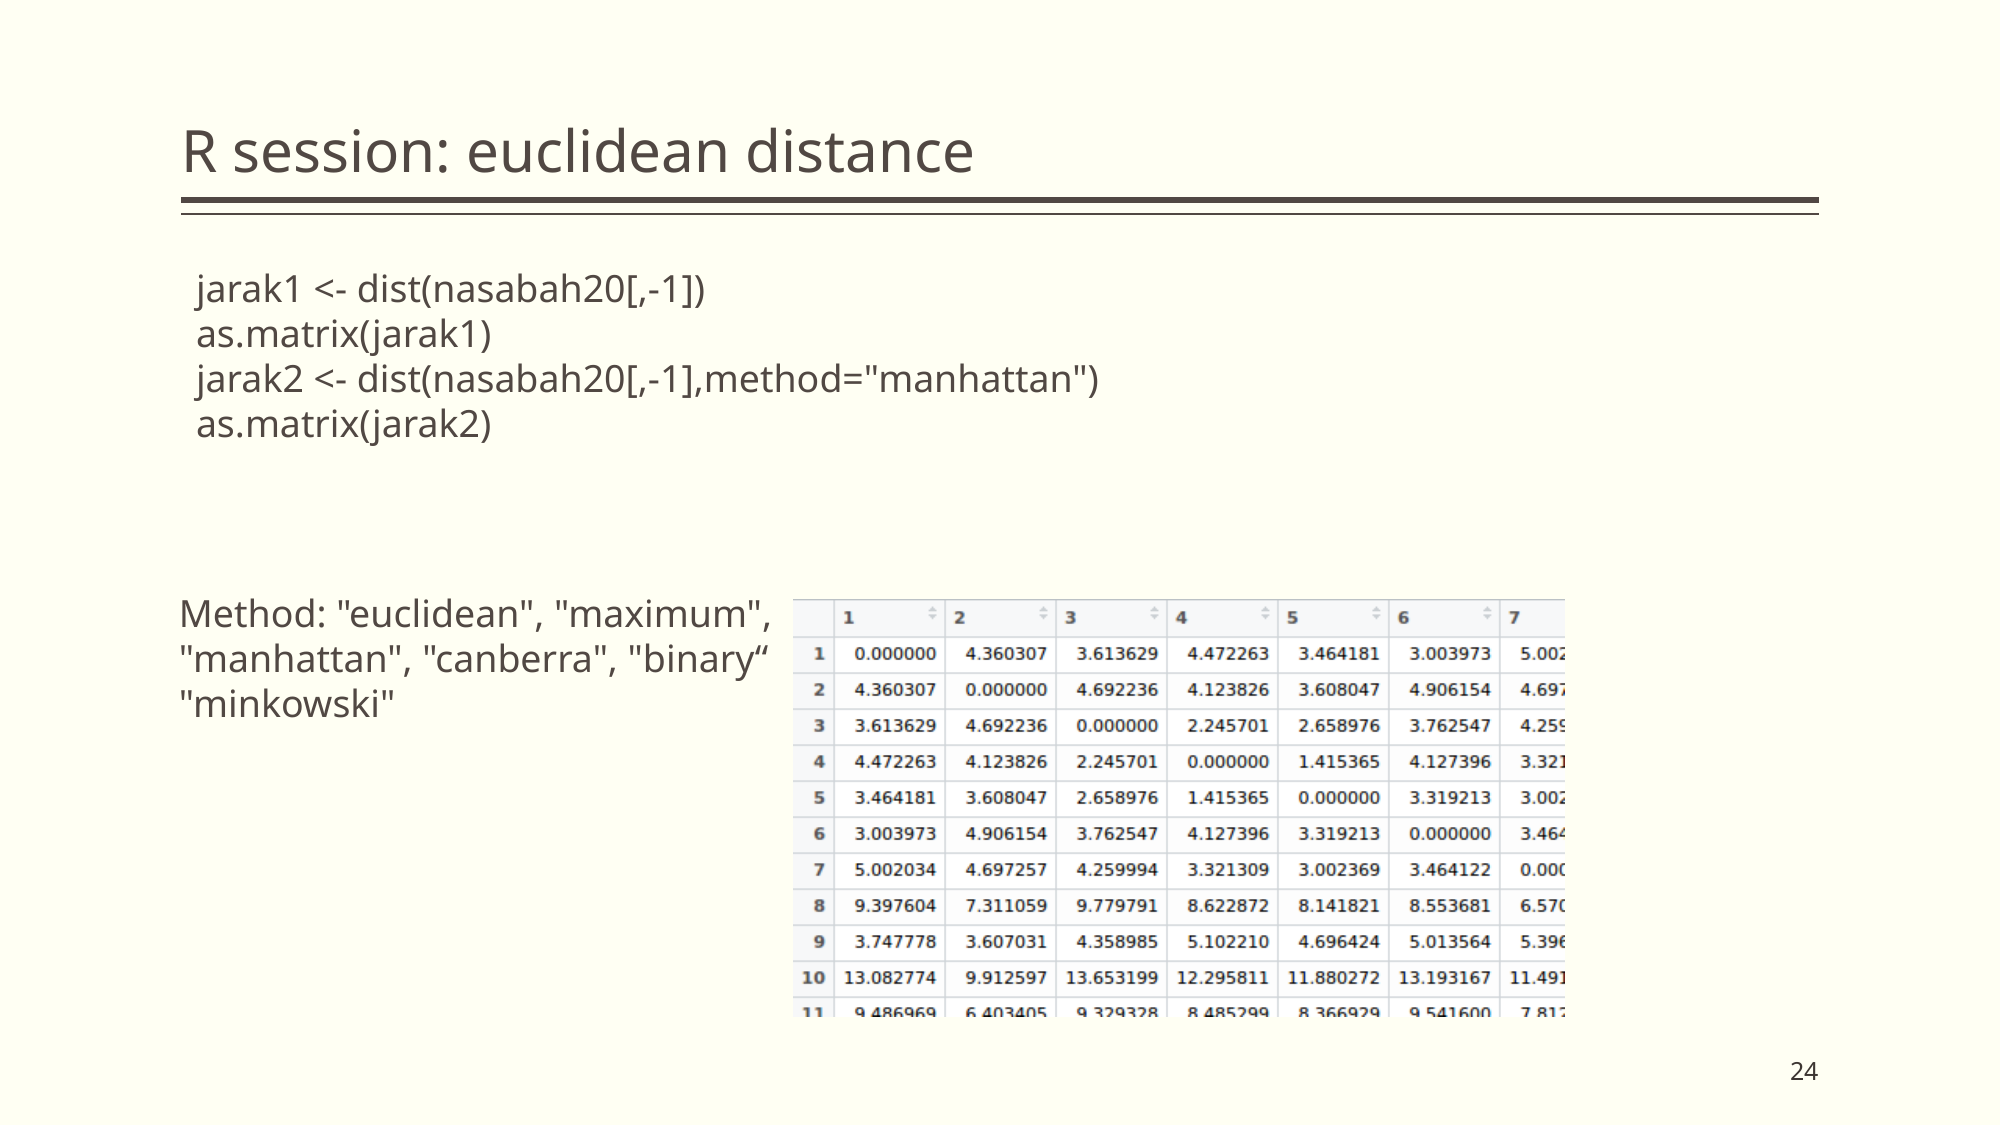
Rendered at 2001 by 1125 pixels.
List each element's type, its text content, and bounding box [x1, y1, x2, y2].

slide_number 24 [1518, 1042, 1819, 1103]
picture [793, 599, 1565, 1017]
text_box jarak1 <- dist(nasabah20[,-1]) as.matrix(jarak1) jarak2 <- dist(nasabah20[,-1],method="manhattan") as.matrix(jarak2) [181, 257, 1269, 603]
text_box Method: "euclidean", "maximum", "manhattan", "canberra", "binary“ "minkowski" [164, 582, 788, 733]
title R session: euclidean distance [181, 12, 1819, 193]
